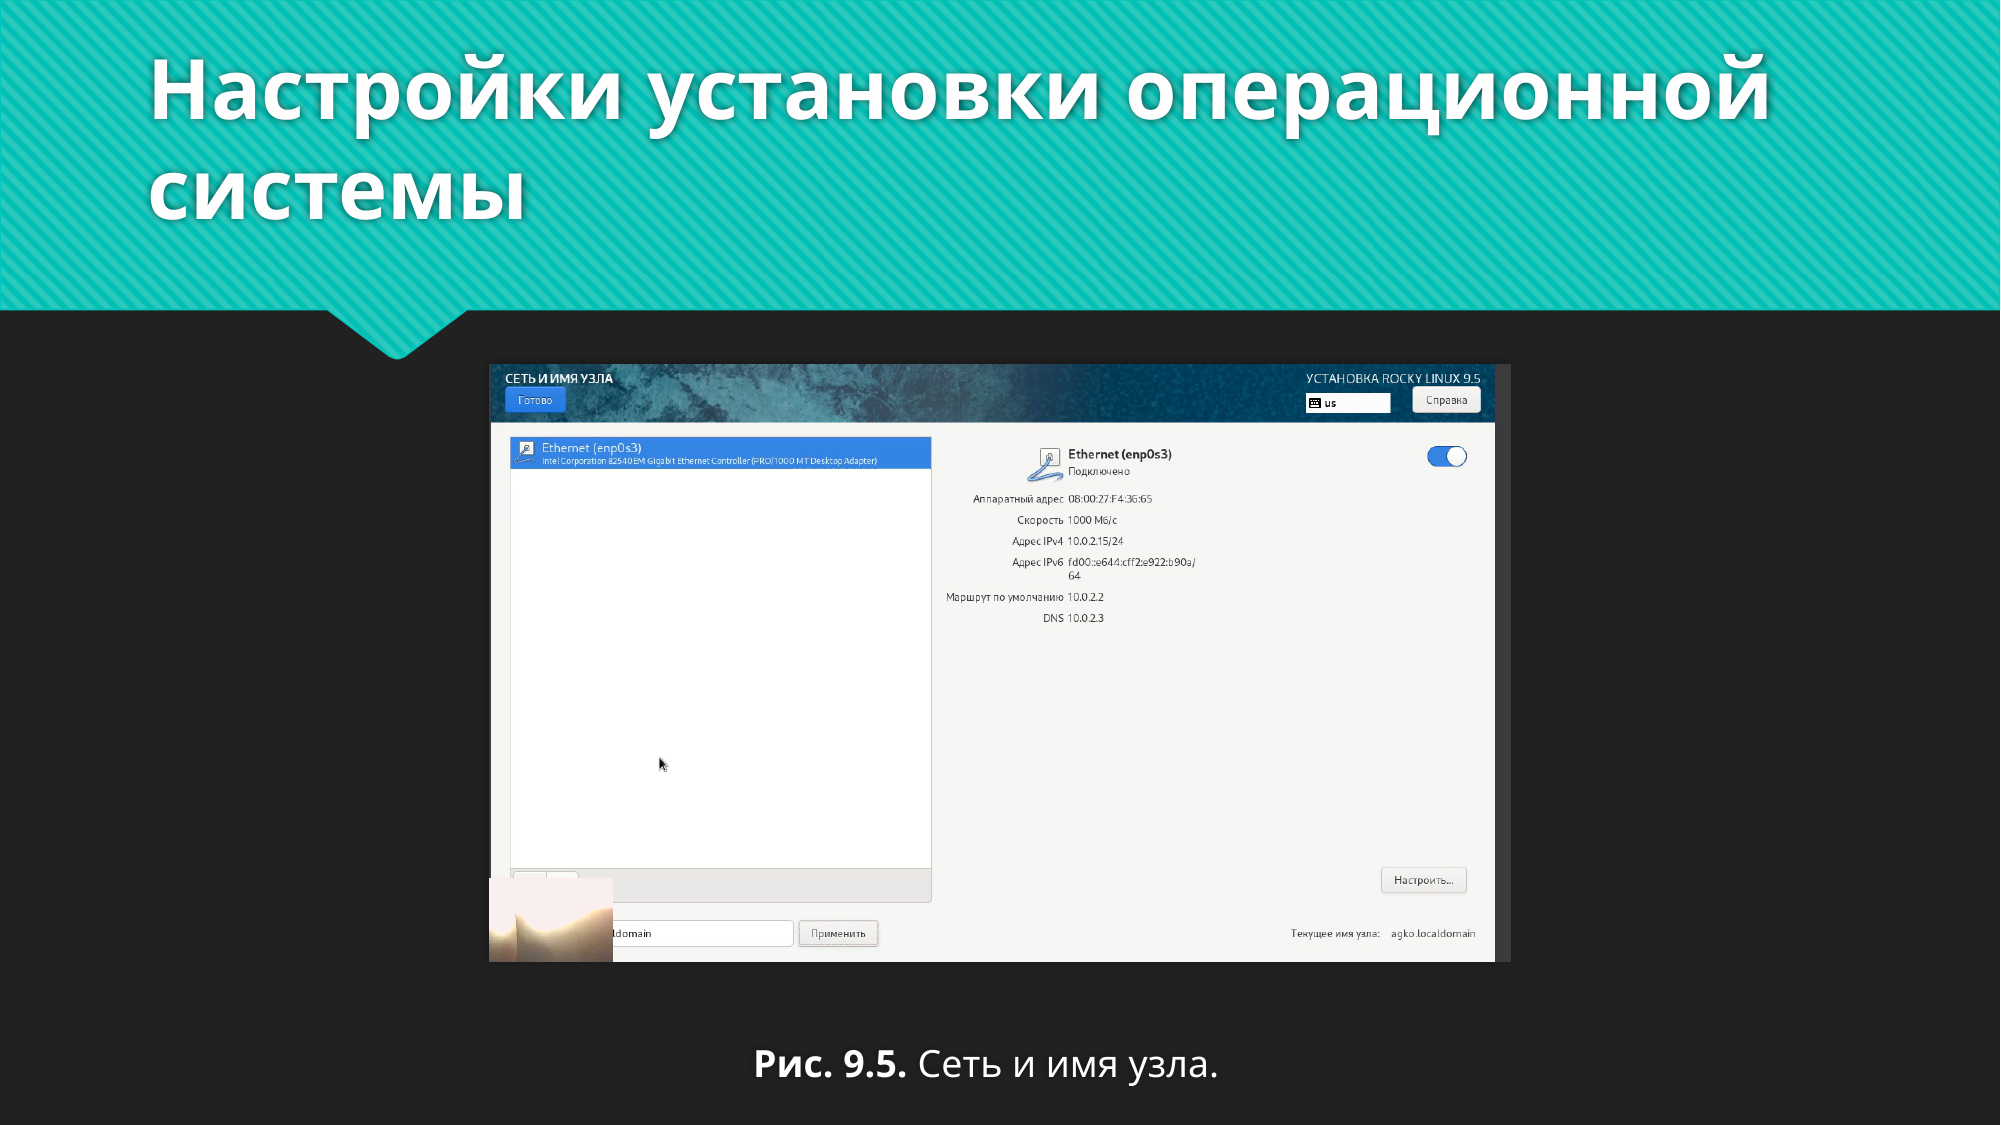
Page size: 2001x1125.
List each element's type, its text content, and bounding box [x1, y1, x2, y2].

title Настройки установки операционной системы [132, 84, 1868, 244]
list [489, 364, 1511, 962]
text_box Рис. 9.5. Сеть и имя узла. [738, 1032, 1282, 1125]
